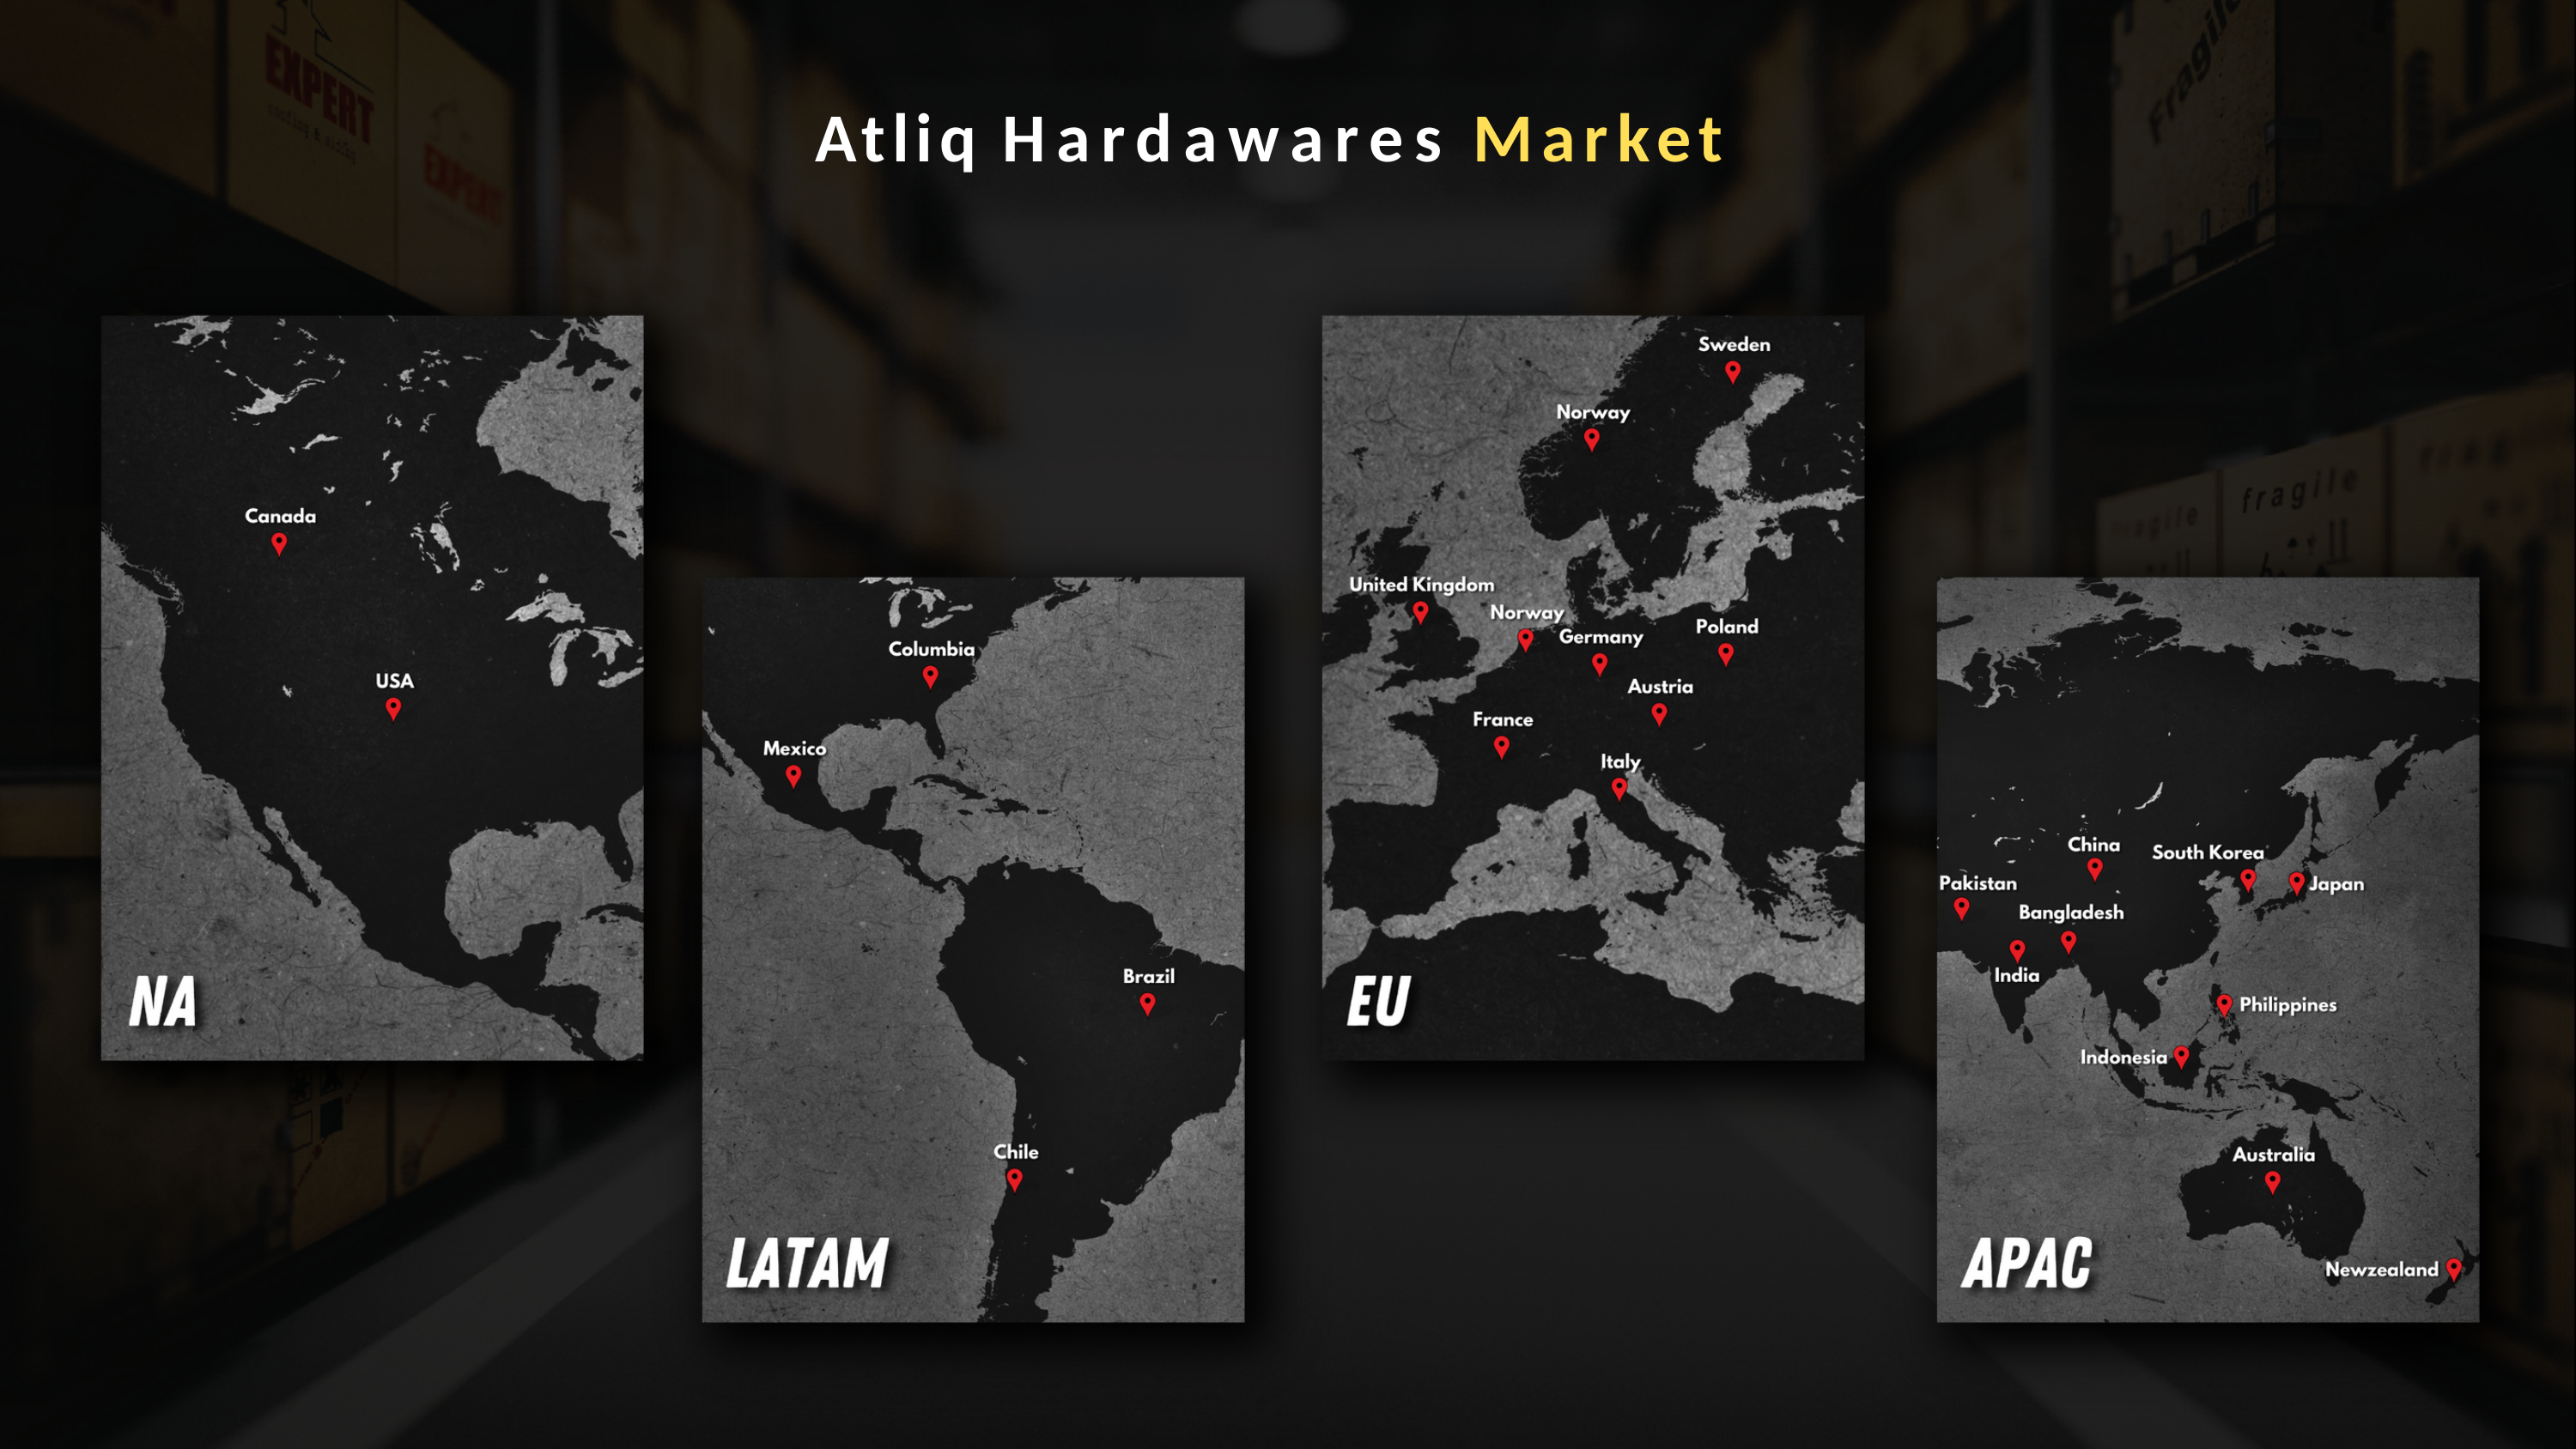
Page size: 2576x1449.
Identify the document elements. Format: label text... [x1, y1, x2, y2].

picture [0, 0, 2576, 1449]
title Atliq Hardawares Market [813, 91, 1744, 336]
